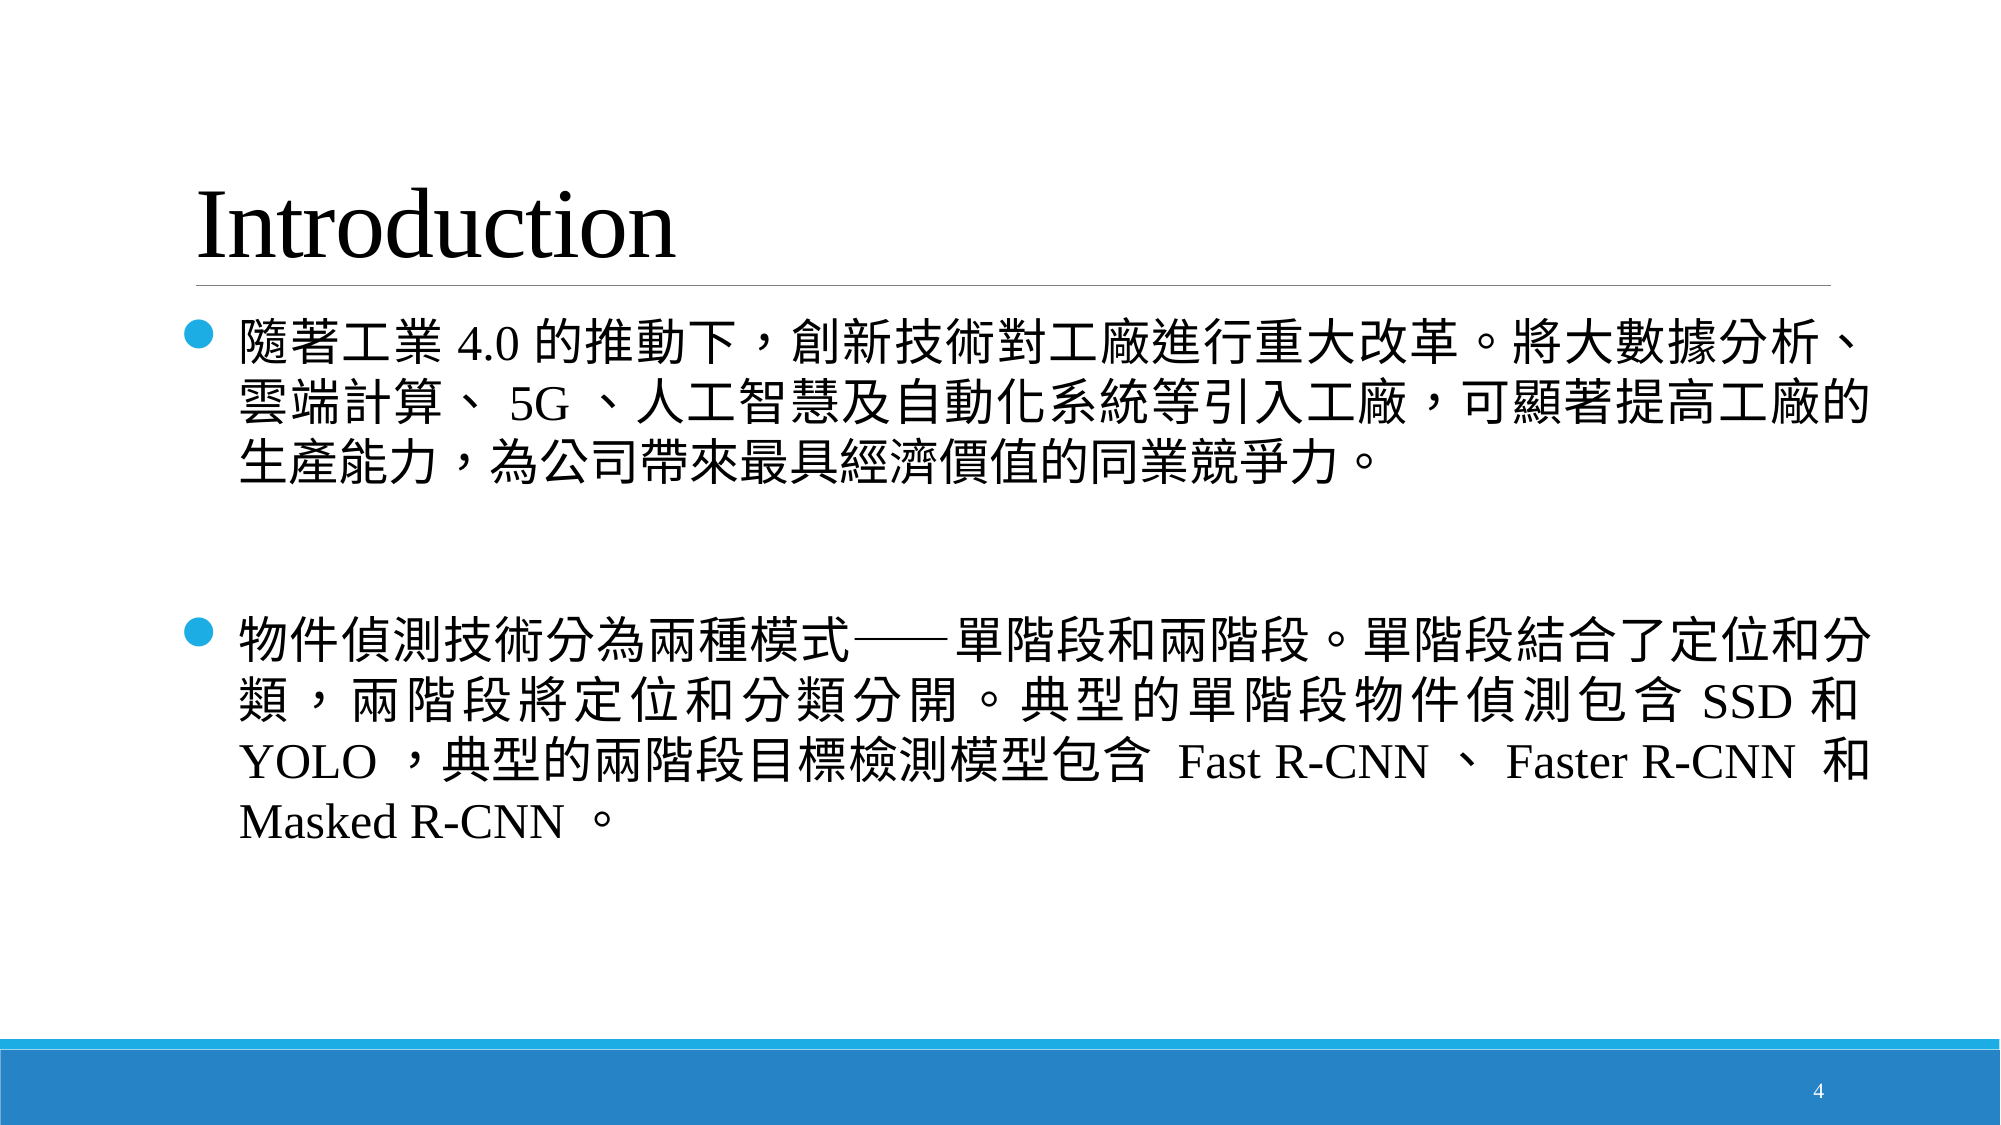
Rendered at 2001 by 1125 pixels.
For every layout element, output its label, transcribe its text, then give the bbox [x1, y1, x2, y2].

slide_number 4 [1624, 1059, 1840, 1120]
list 隨著工業4.0的推動下，創新技術對工廠進行重大改革。將大數據分析、雲端計算、5G、人工智慧及自動化系統等引入工廠，可顯著提高工廠的生產能力，為公司帶來最具經濟價值的同業競爭力。 物件偵測技術分為兩種模式——單階段和兩階段。單階段結合了定位和分類，兩階段將定位和分類分開。典型的單階段物件偵測包含SSD和YOLO，典型的兩階段目標檢測模型包含 Fast R-CNN、Faster R-CNN 和 Masked R-CNN。 [180, 302, 1873, 963]
title Introduction [180, 47, 1830, 285]
